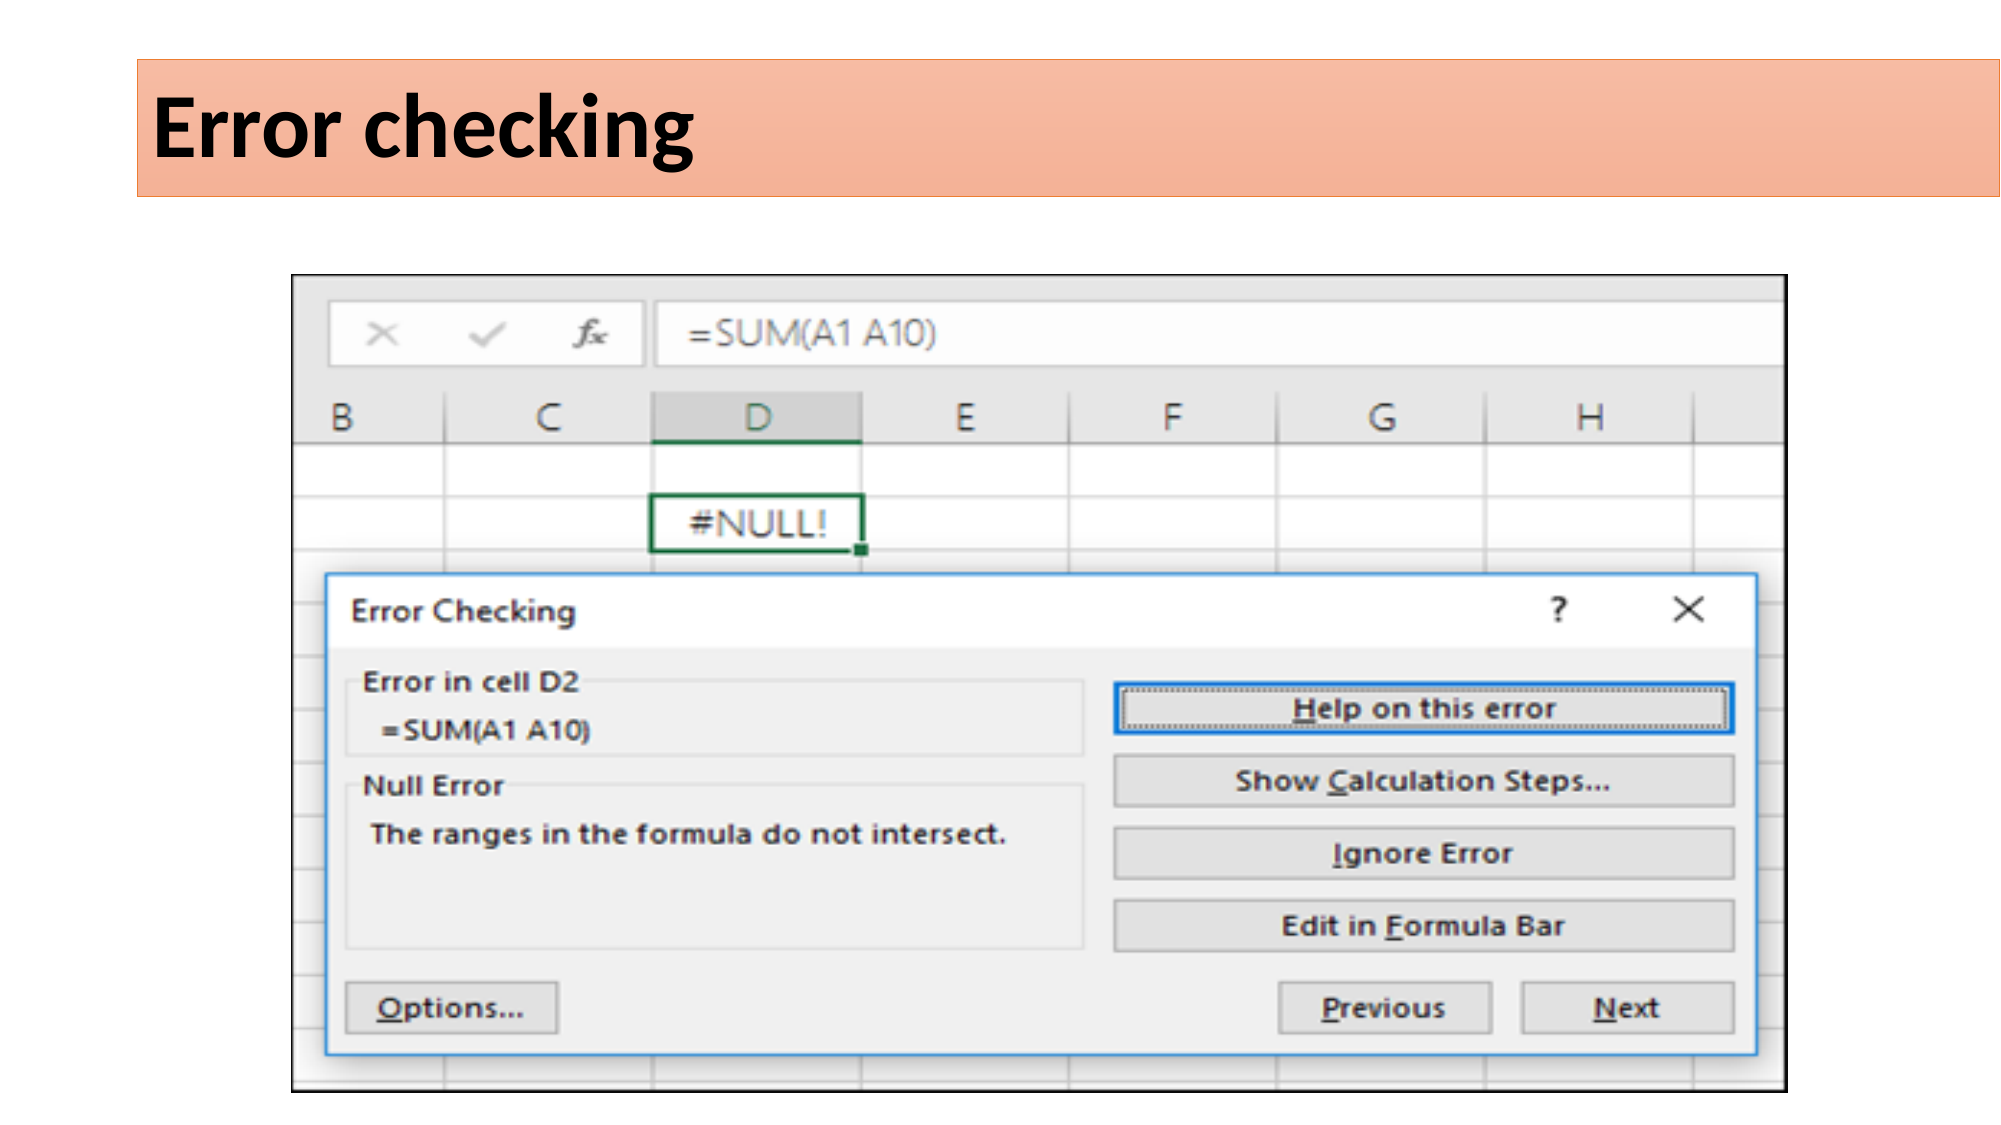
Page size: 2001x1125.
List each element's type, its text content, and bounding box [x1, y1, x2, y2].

picture [290, 274, 1788, 1093]
title Error checking [137, 59, 2000, 197]
